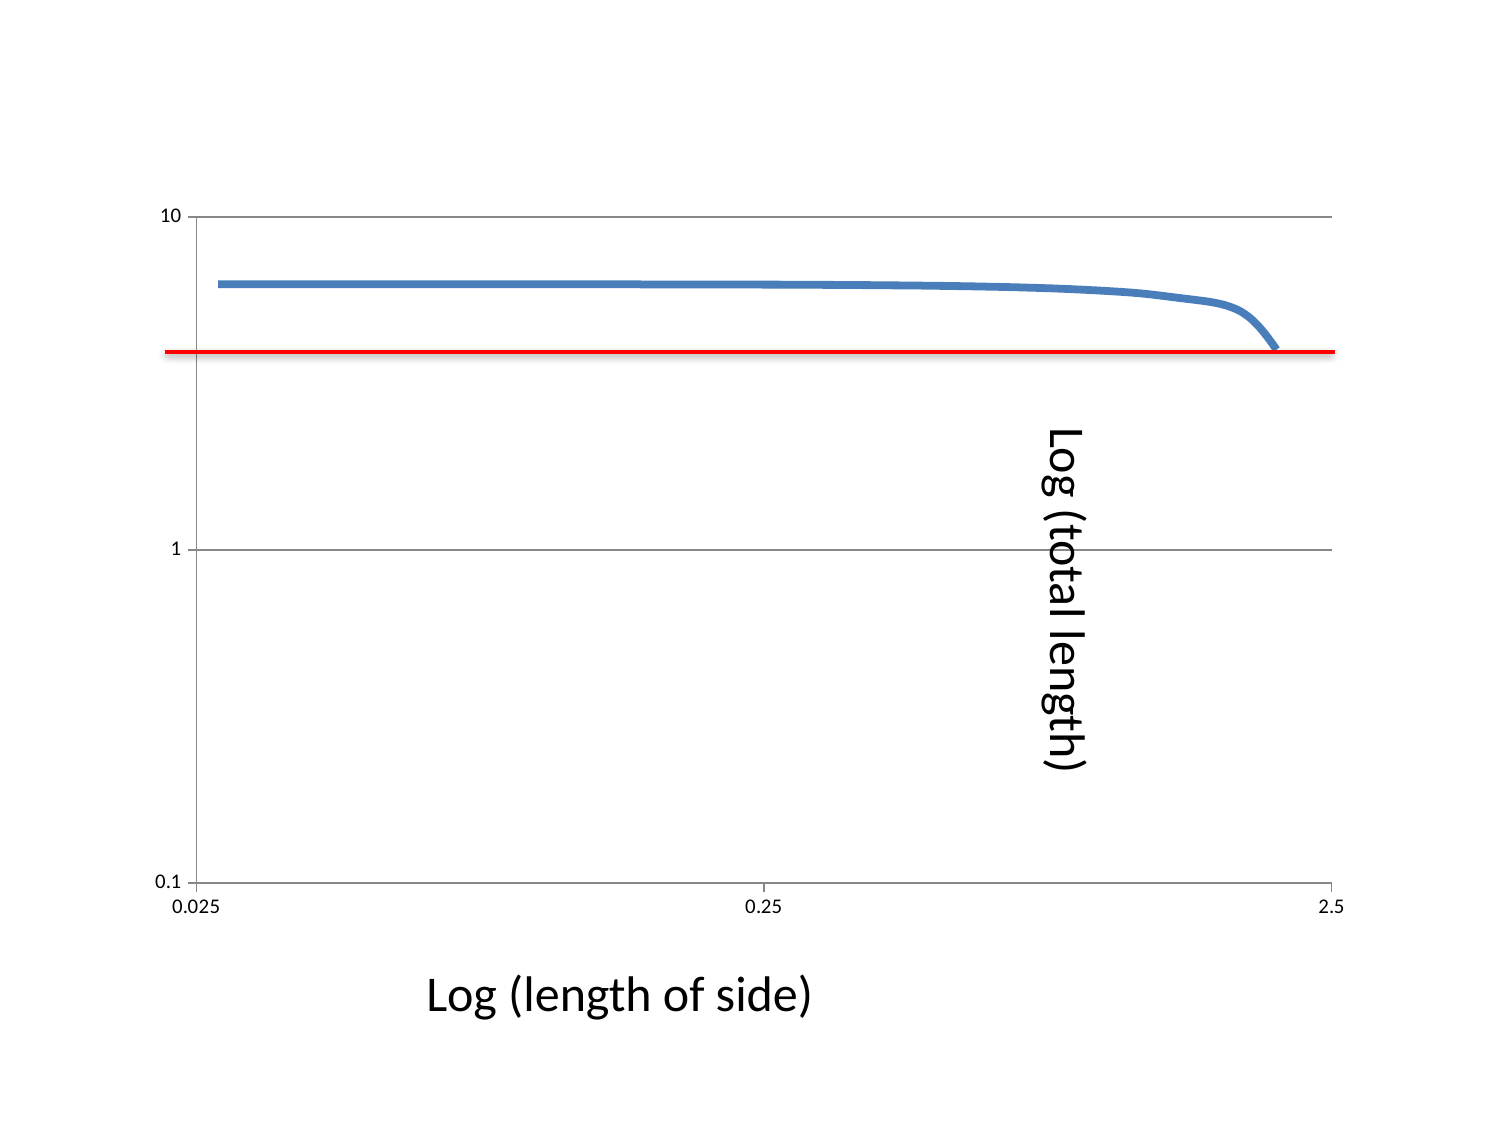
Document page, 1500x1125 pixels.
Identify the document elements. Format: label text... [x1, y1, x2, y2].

text_box Log (length of side) [411, 954, 1225, 1029]
chart [129, 191, 1370, 933]
